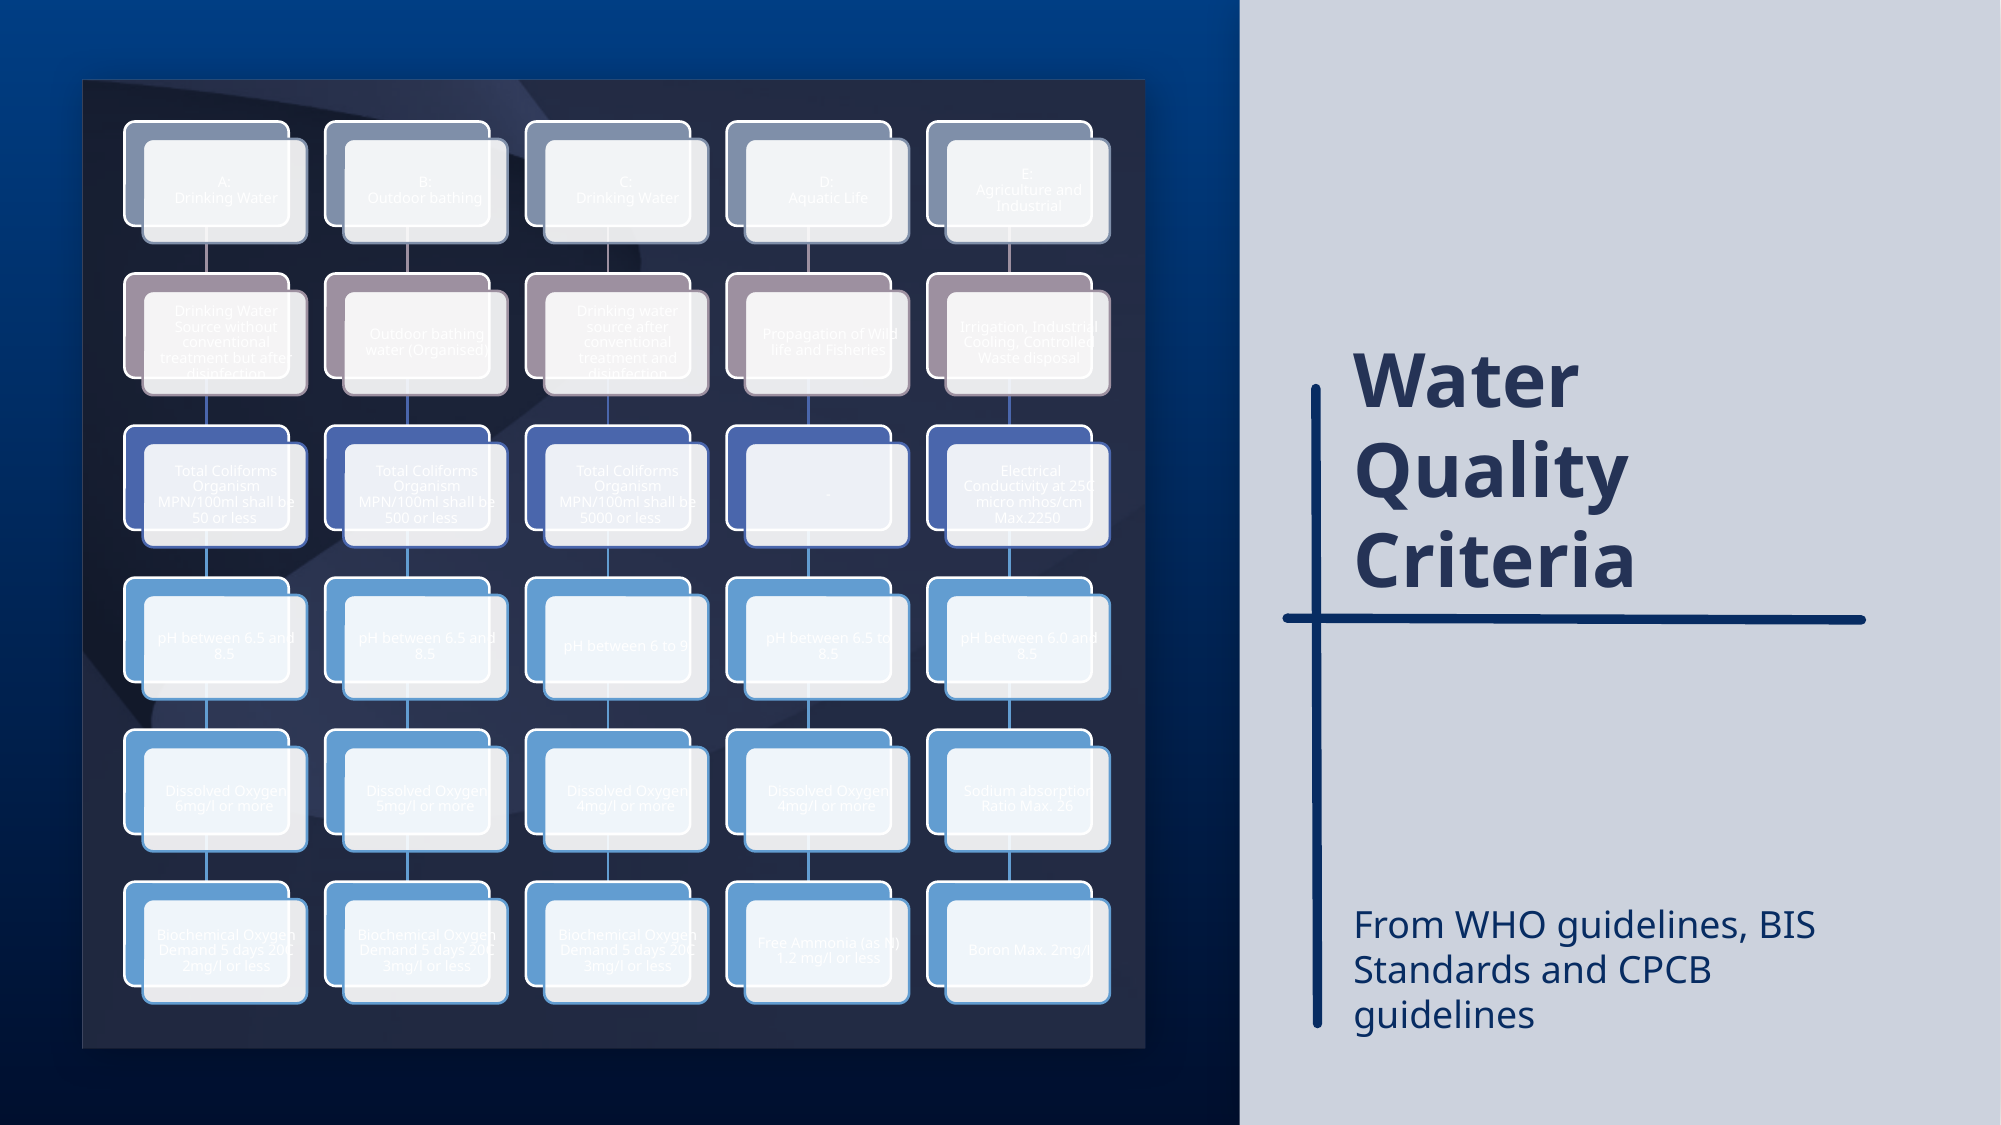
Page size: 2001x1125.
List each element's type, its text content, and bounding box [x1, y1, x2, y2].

text_box From WHO guidelines, BIS Standards and CPCB guidelines [1338, 893, 1844, 1043]
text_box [123, 101, 1111, 1024]
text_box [1318, 617, 1862, 621]
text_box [1286, 617, 1315, 621]
title Water Quality Criteria [1338, 167, 1967, 610]
